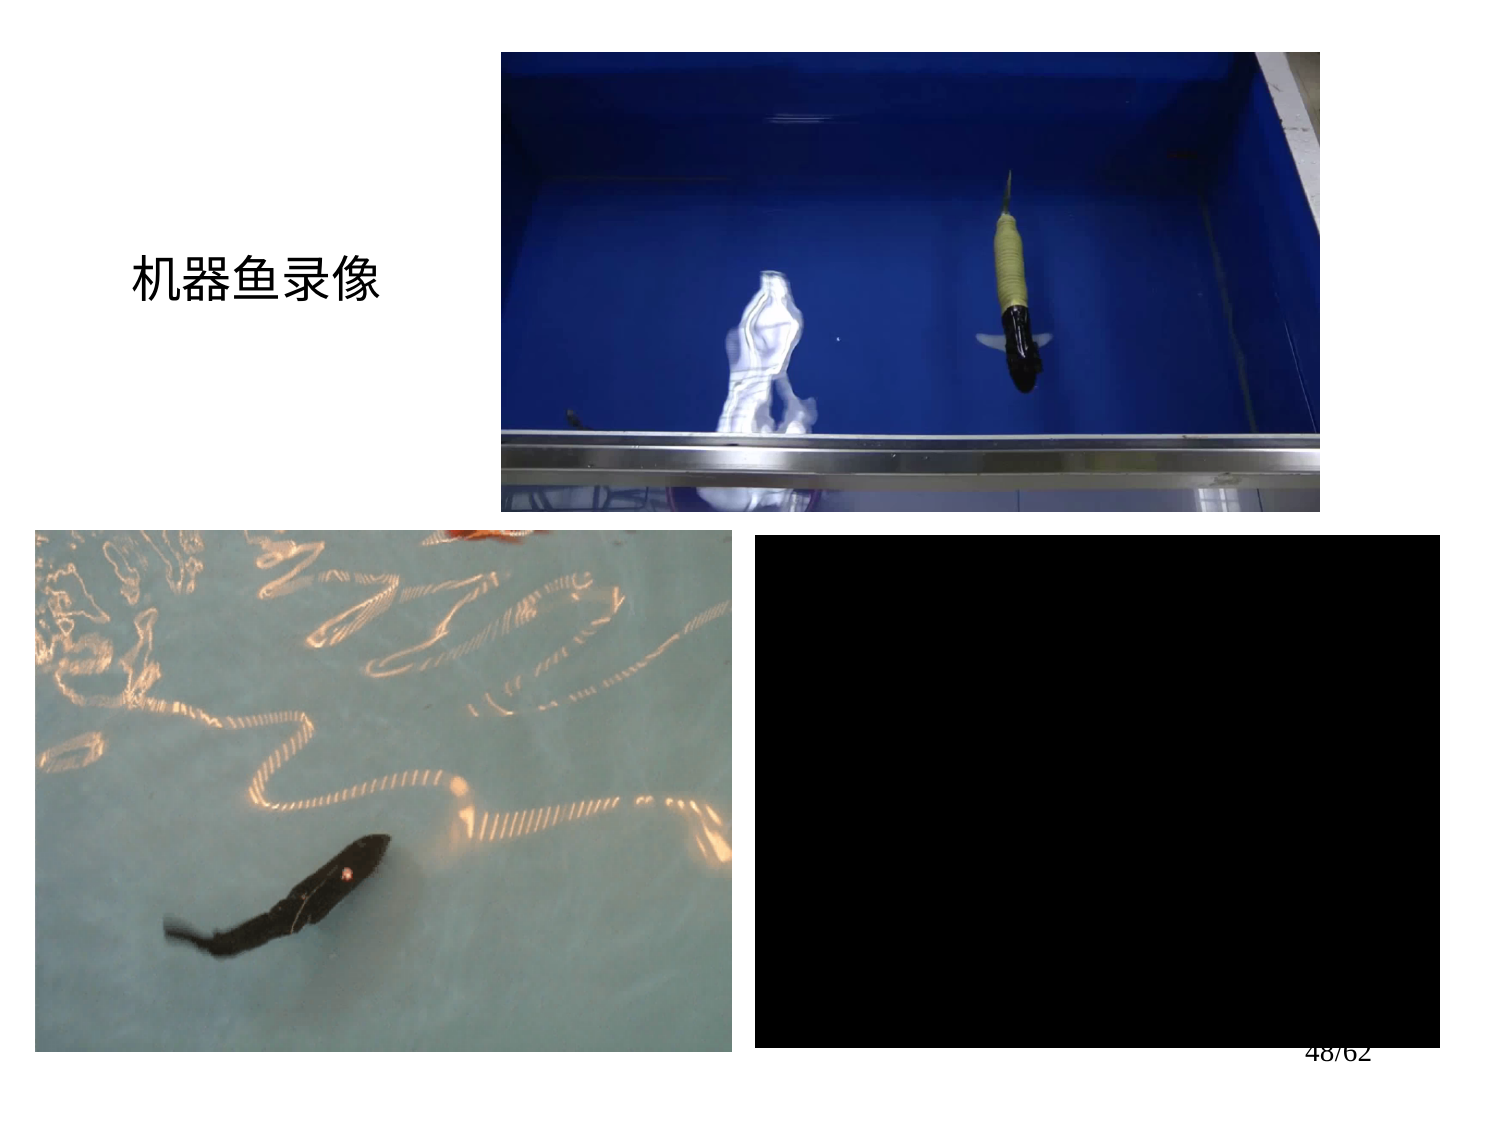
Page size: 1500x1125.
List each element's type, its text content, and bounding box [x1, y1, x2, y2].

slide_number 48/62 [1074, 1057, 1388, 1100]
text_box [34, 529, 733, 1053]
text_box 机器鱼录像 [116, 239, 397, 315]
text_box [754, 534, 1441, 1049]
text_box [500, 51, 1321, 513]
